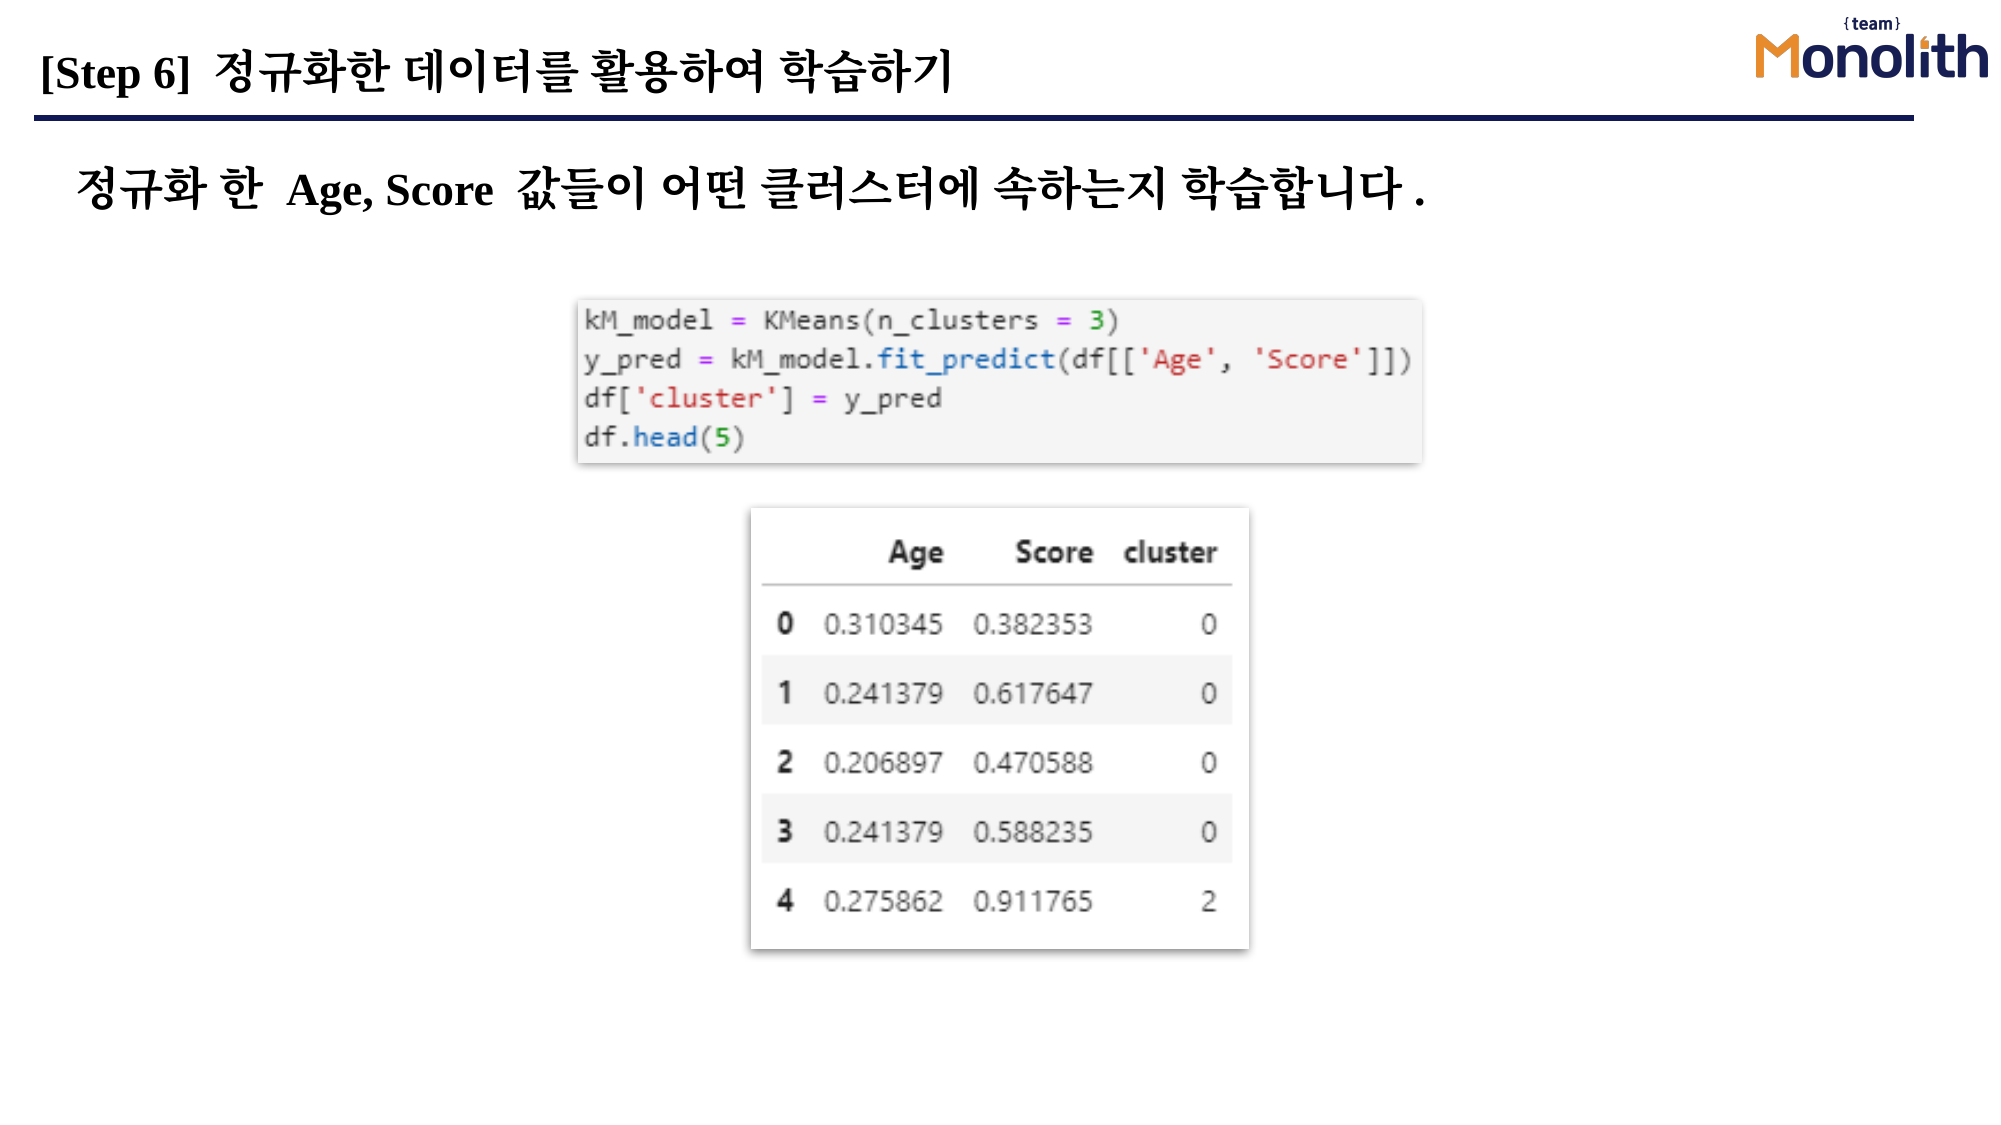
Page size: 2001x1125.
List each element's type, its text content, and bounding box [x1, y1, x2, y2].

picture [1756, 17, 1988, 78]
picture [750, 508, 1249, 949]
title [Step 6] 정규화한 데이터를 활용하여 학습하기 [24, 38, 1750, 110]
list 정규화 한 Age, Score 값들이 어떤 클러스터에 속하는지 학습합니다. [60, 158, 1940, 1016]
picture [578, 300, 1422, 463]
